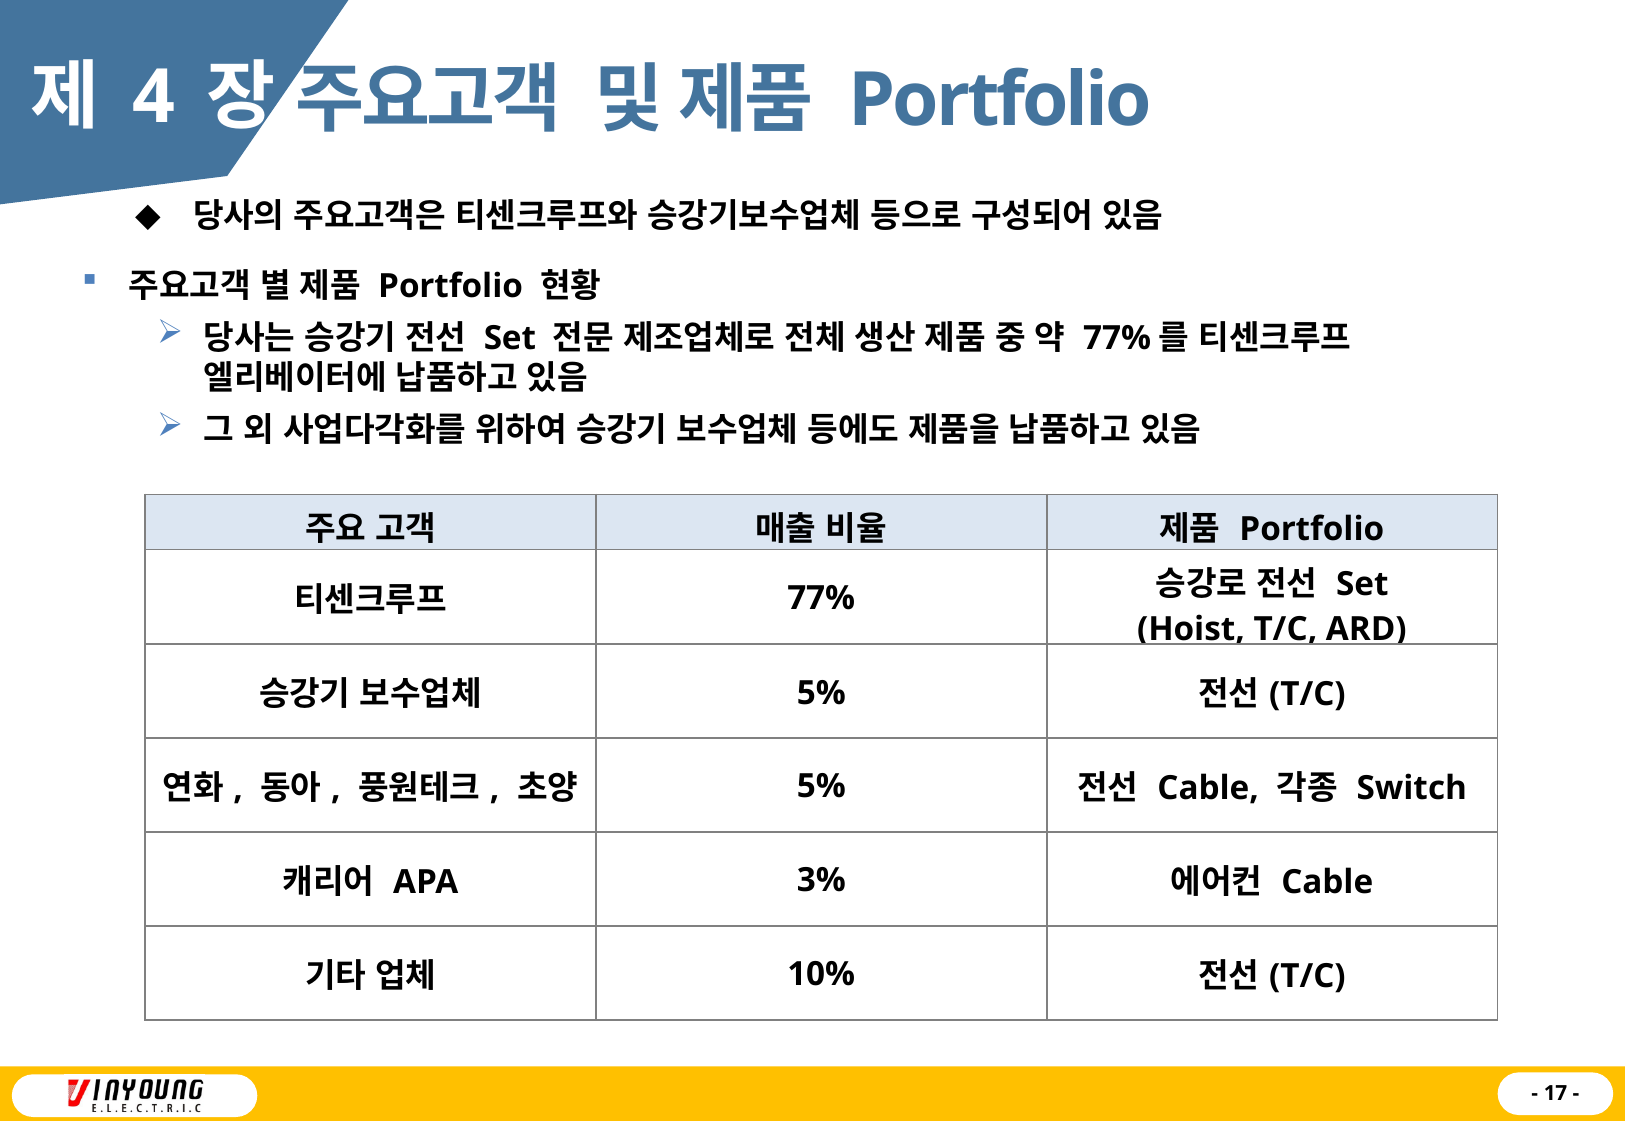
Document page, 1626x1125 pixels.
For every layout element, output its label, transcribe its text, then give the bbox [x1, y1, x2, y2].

text_box 주요고객 및 제품 Portfolio [280, 42, 1402, 148]
text_box 당사의 주요고객은 티센크루프와 승강기보수업체 등으로 구성되어 있음 [135, 193, 1164, 234]
table_cell 5% [597, 739, 1046, 831]
table_header 매출 비율 [597, 495, 1046, 549]
picture [64, 1074, 205, 1117]
table_cell 전선(T/C) [1048, 645, 1497, 737]
table_cell 캐리어 APA [146, 833, 595, 925]
table_cell 연화, 동아, 풍원테크, 초양 [146, 739, 595, 831]
table_cell 전선 Cable, 각종 Switch [1048, 739, 1497, 831]
table_cell 전선(T/C) [1048, 927, 1497, 1019]
table_cell 5% [597, 645, 1046, 737]
table_header 주요 고객 [146, 495, 595, 549]
table_cell 3% [597, 833, 1046, 925]
table_cell 승강로 전선 Set (Hoist, T/C, ARD) [1048, 550, 1497, 643]
table_cell 10% [597, 927, 1046, 1019]
table_cell 티센크루프 [146, 550, 595, 643]
text_box 제 4 장 [16, 40, 291, 146]
table_cell 기타 업체 [146, 927, 595, 1019]
table_cell 77% [597, 550, 1046, 643]
table_cell 에어컨 Cable [1048, 833, 1497, 925]
table_cell 승강기 보수업체 [146, 645, 595, 737]
table_header 제품 Portfolio [1048, 495, 1497, 549]
text_box 주요고객 별 제품 Portfolio 현황 당사는 승강기 전선 Set 전문 제조업체로 전체 생산 제품 중 약 77%를 티센크루프 엘리베이터에 납품하고 있음 그 외 사업다각화를 위하여 승강기 보수업체 등에도 제품을 납품하고 있음 [82, 263, 1498, 449]
